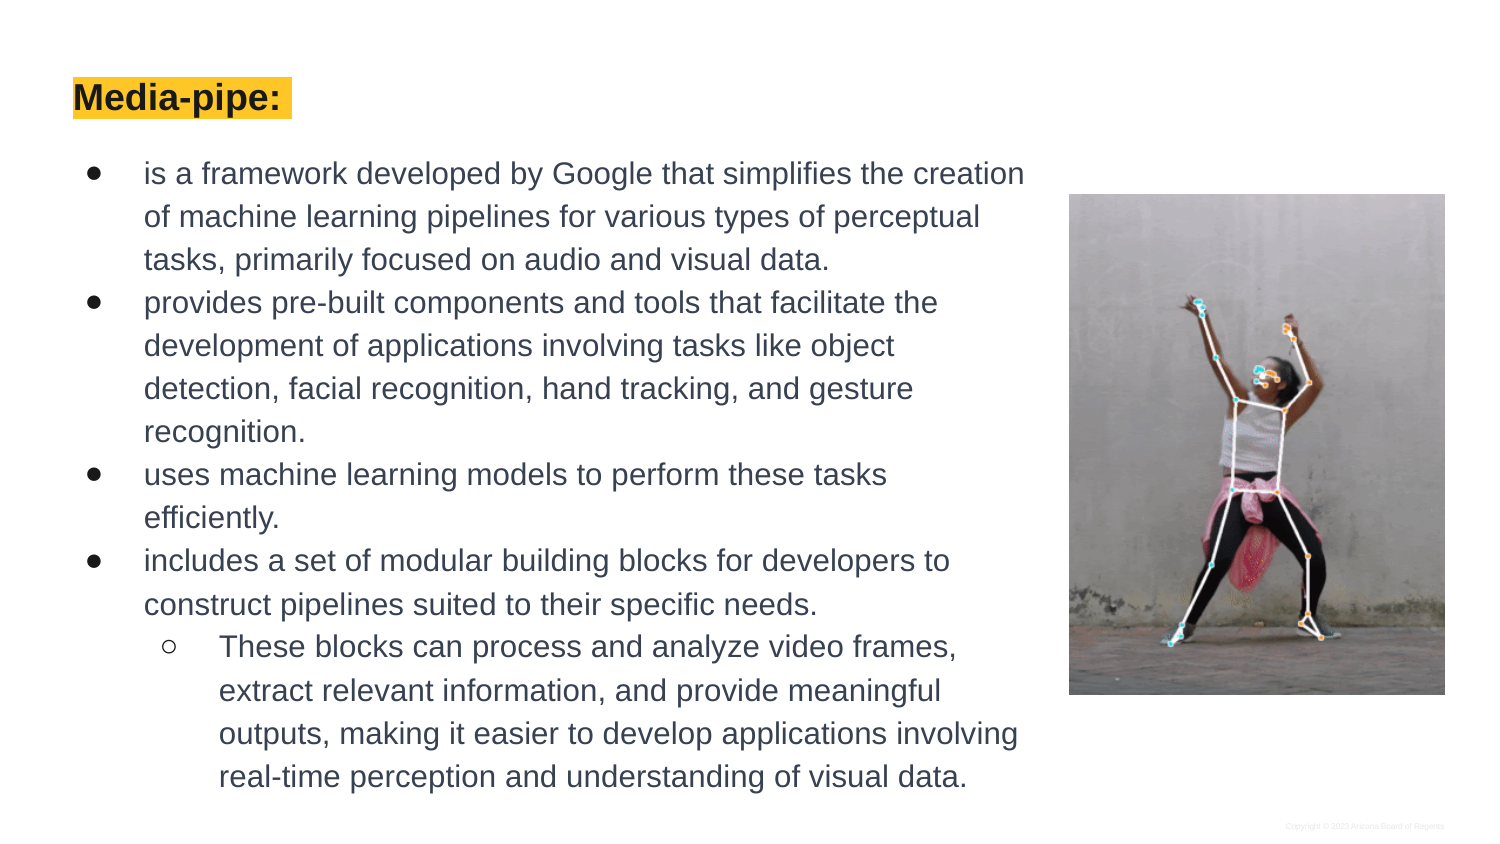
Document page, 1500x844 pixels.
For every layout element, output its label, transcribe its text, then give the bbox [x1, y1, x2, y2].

list is a framework developed by Google that simplifies the creation of machine learning pipelines for various types of perceptual tasks, primarily focused on audio and visual data. provides pre-built components and tools that facilitate the development of applications involving tasks like object detection, facial recognition, hand tracking, and gesture recognition. uses machine learning models to perform these tasks efficiently. includes a set of modular building blocks for developers to construct pipelines suited to their specific needs. These blocks can process and analyze video frames, extract relevant information, and provide meaningful outputs, making it easier to develop applications involving real-time perception and understanding of visual data. [69, 147, 1033, 792]
title Media-pipe: [72, 73, 1453, 145]
picture [1069, 193, 1446, 695]
